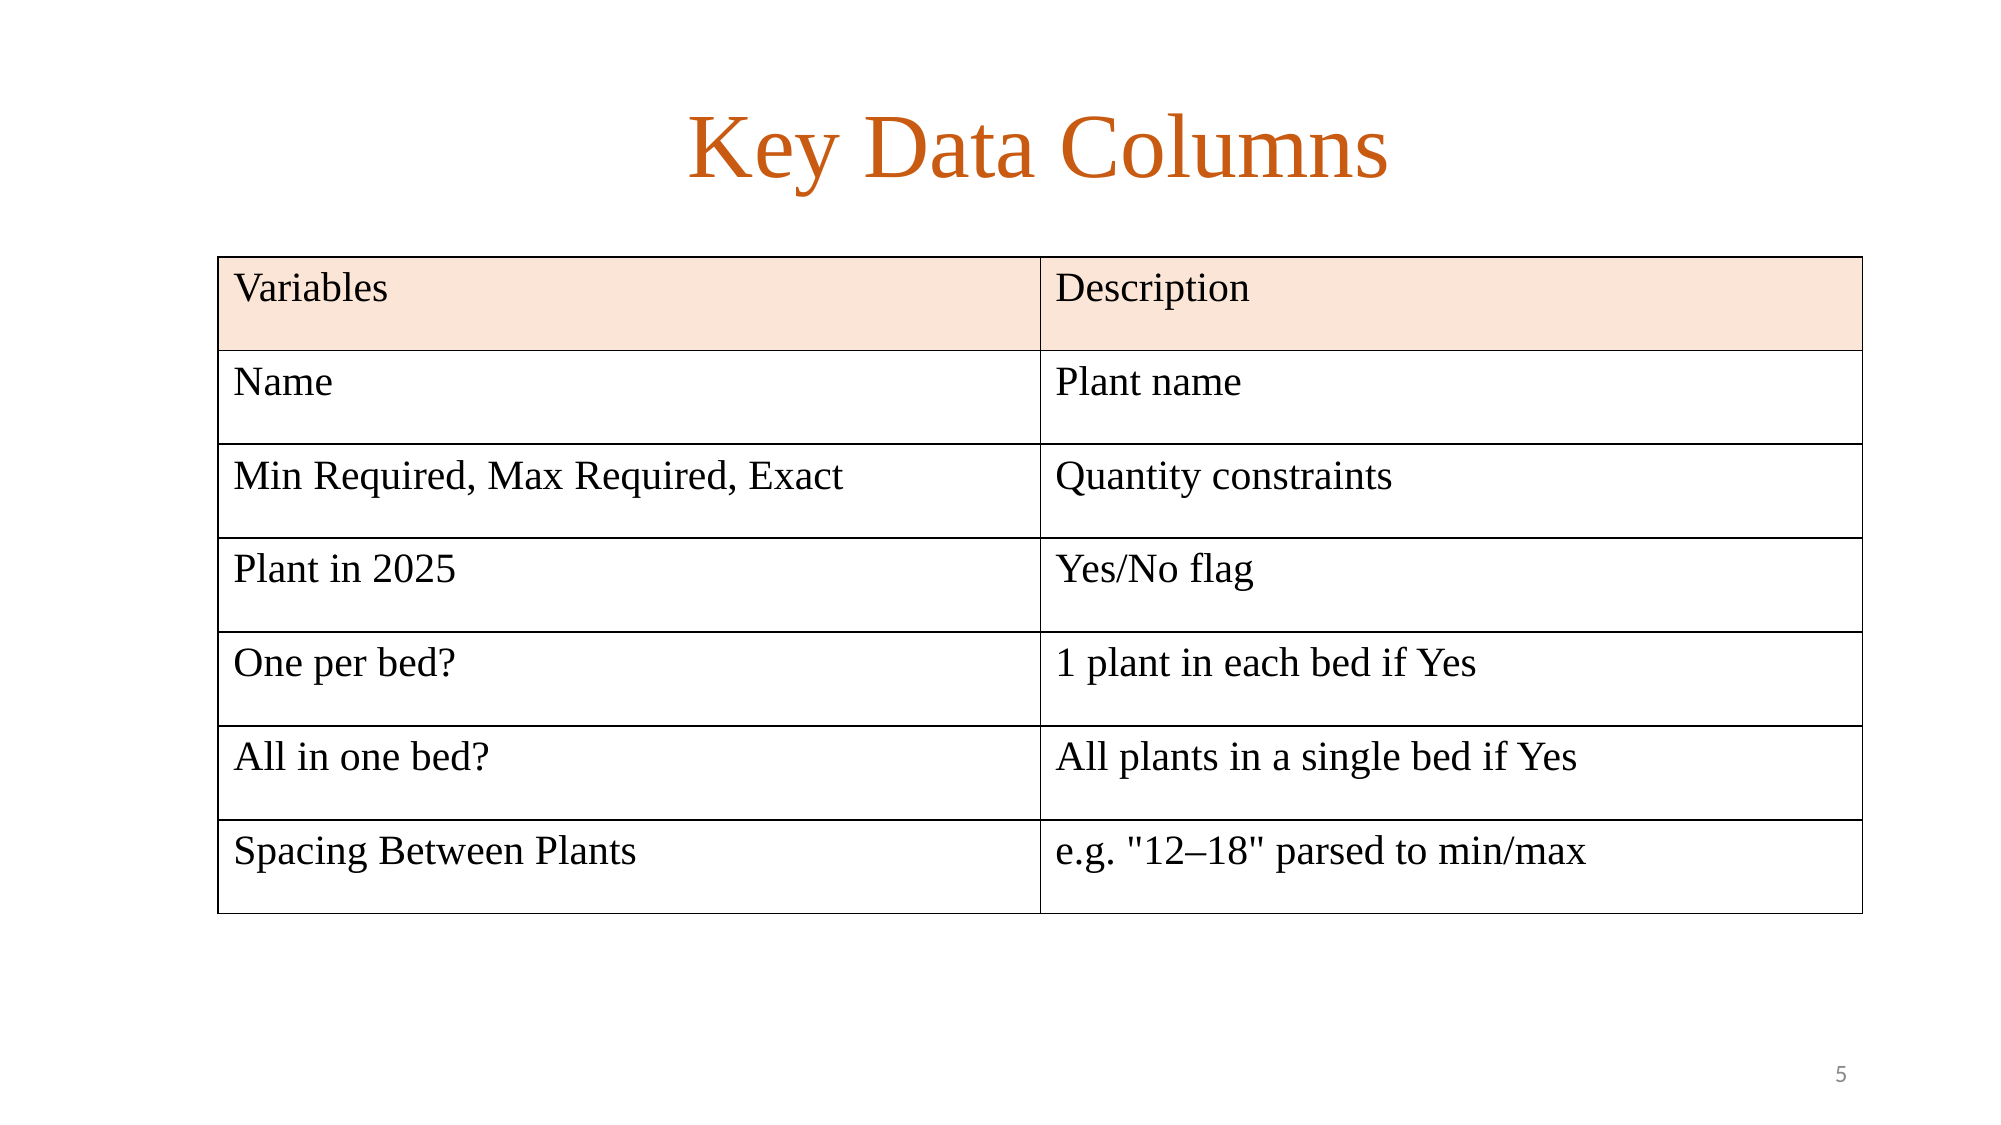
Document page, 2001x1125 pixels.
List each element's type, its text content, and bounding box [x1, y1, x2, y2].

table_cell Name [219, 351, 1040, 443]
table_cell Yes/No flag [1041, 539, 1862, 631]
table_cell Plant in 2025 [219, 539, 1040, 631]
table_cell Plant name [1041, 351, 1862, 443]
table_cell Quantity constraints [1041, 445, 1862, 537]
table_cell All plants in a single bed if Yes [1041, 727, 1862, 819]
table_cell Min Required, Max Required, Exact [219, 445, 1040, 537]
table_cell One per bed? [219, 633, 1040, 725]
text_box Key Data Columns [672, 78, 1408, 204]
table_cell Spacing Between Plants [219, 821, 1040, 913]
table_header Variables [219, 258, 1040, 350]
table_header Description [1041, 258, 1862, 350]
table_cell 1 plant in each bed if Yes [1041, 633, 1862, 725]
table_cell e.g. "12–18" parsed to min/max [1041, 821, 1862, 913]
table_cell All in one bed? [219, 727, 1040, 819]
slide_number 5 [1412, 1042, 1863, 1103]
